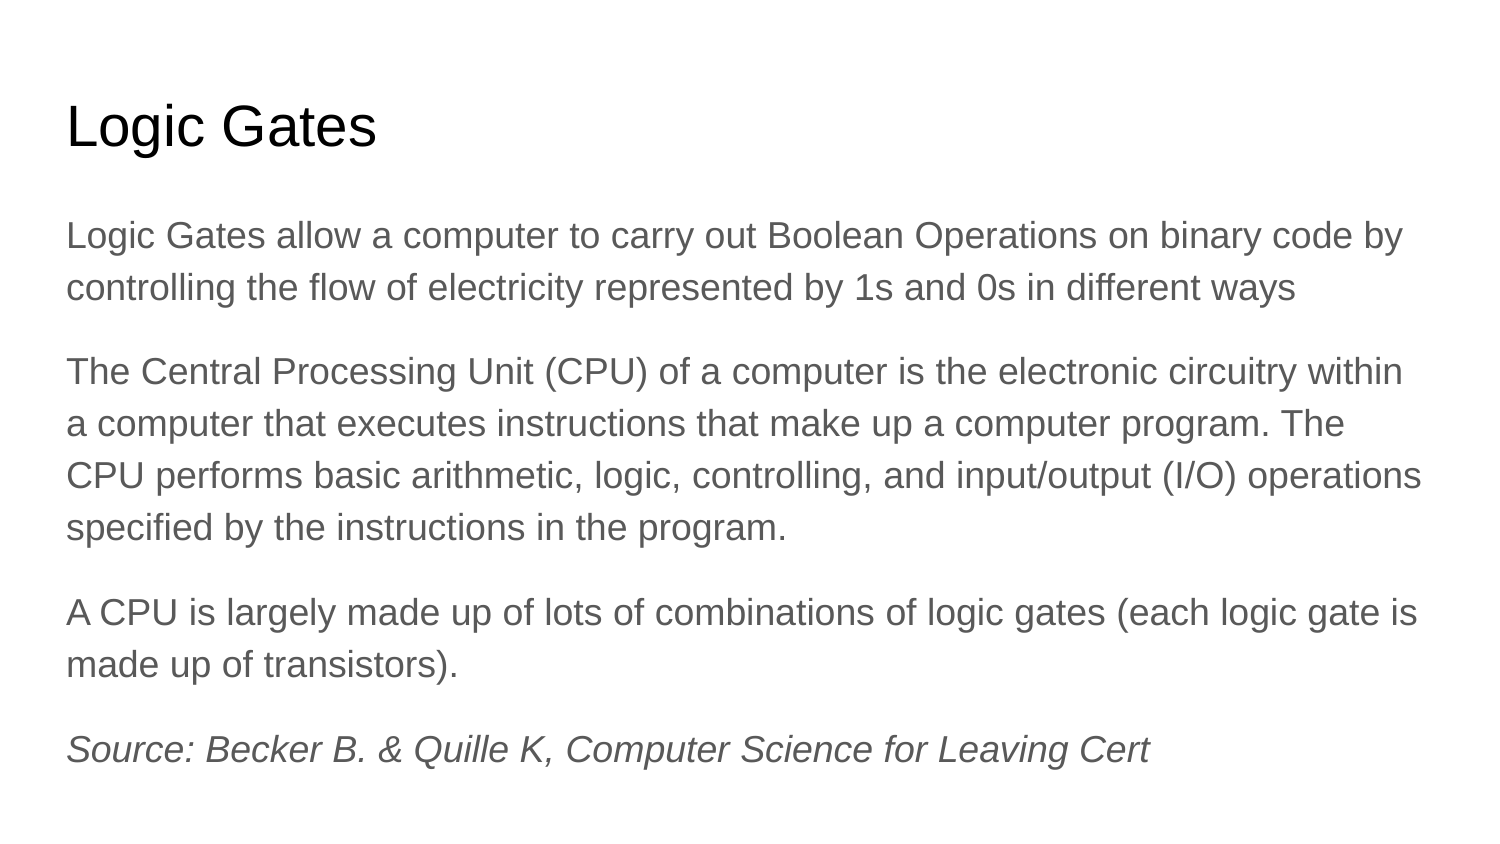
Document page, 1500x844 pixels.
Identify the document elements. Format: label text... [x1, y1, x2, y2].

list Logic Gates allow a computer to carry out Boolean Operations on binary code by controlling the flow of electricity represented by 1s and 0s in different ways The Central Processing Unit (CPU) of a computer is the electronic circuitry within a computer that executes instructions that make up a computer program. The CPU performs basic arithmetic, logic, controlling, and input/output (I/O) operations specified by the instructions in the program. A CPU is largely made up of lots of combinations of logic gates (each logic gate is made up of transistors). Source: Becker B. & Quille K, Computer Science for Leaving Cert [51, 189, 1449, 750]
title Logic Gates [51, 72, 1449, 167]
